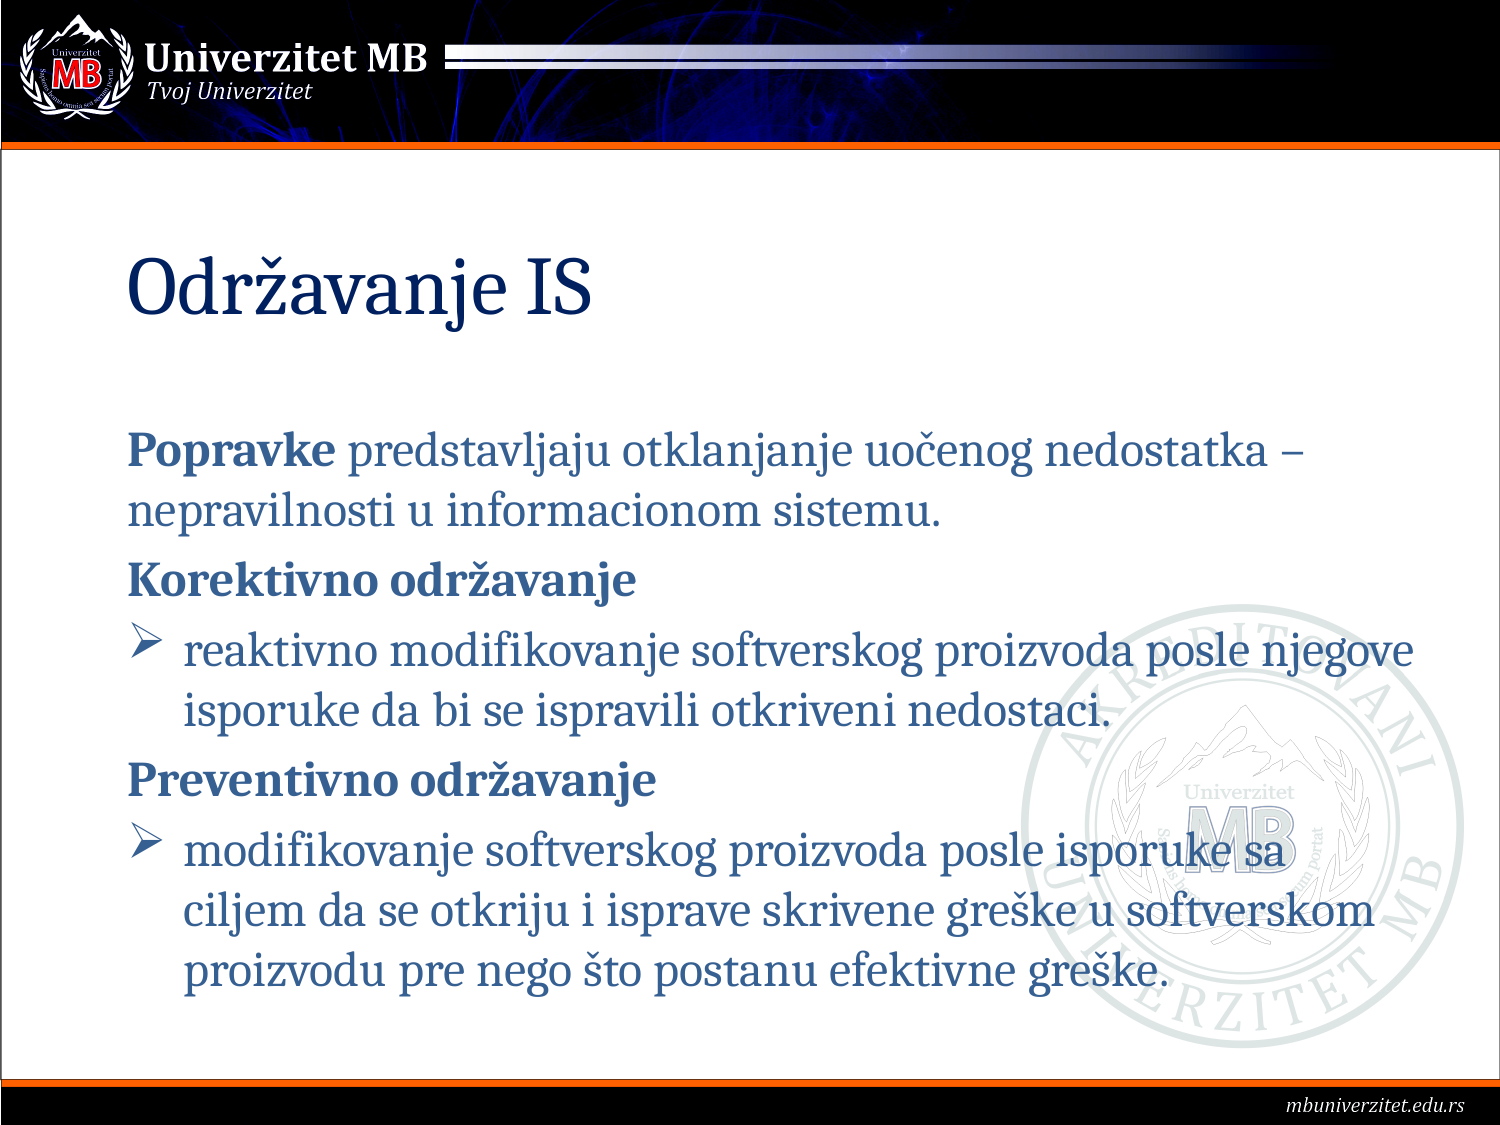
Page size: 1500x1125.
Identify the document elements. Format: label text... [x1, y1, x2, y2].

picture [0, 0, 1500, 1125]
title Održavanje IS [112, 160, 1388, 402]
subtitle Popravke predstavljaju otklanjanje uočenog nedostatka – nepravilnosti u informacionom sistemu. Korektivno održavanje reaktivno modifikovanje softverskog proizvoda posle njegove isporuke da bi se ispravili otkriveni nedostaci. Preventivno održavanje modifikovanje softverskog proizvoda posle isporuke sa ciljem da se otkriju i isprave skrivene greške u softverskom proizvodu pre nego što postanu efektivne greške. [112, 408, 1436, 1071]
